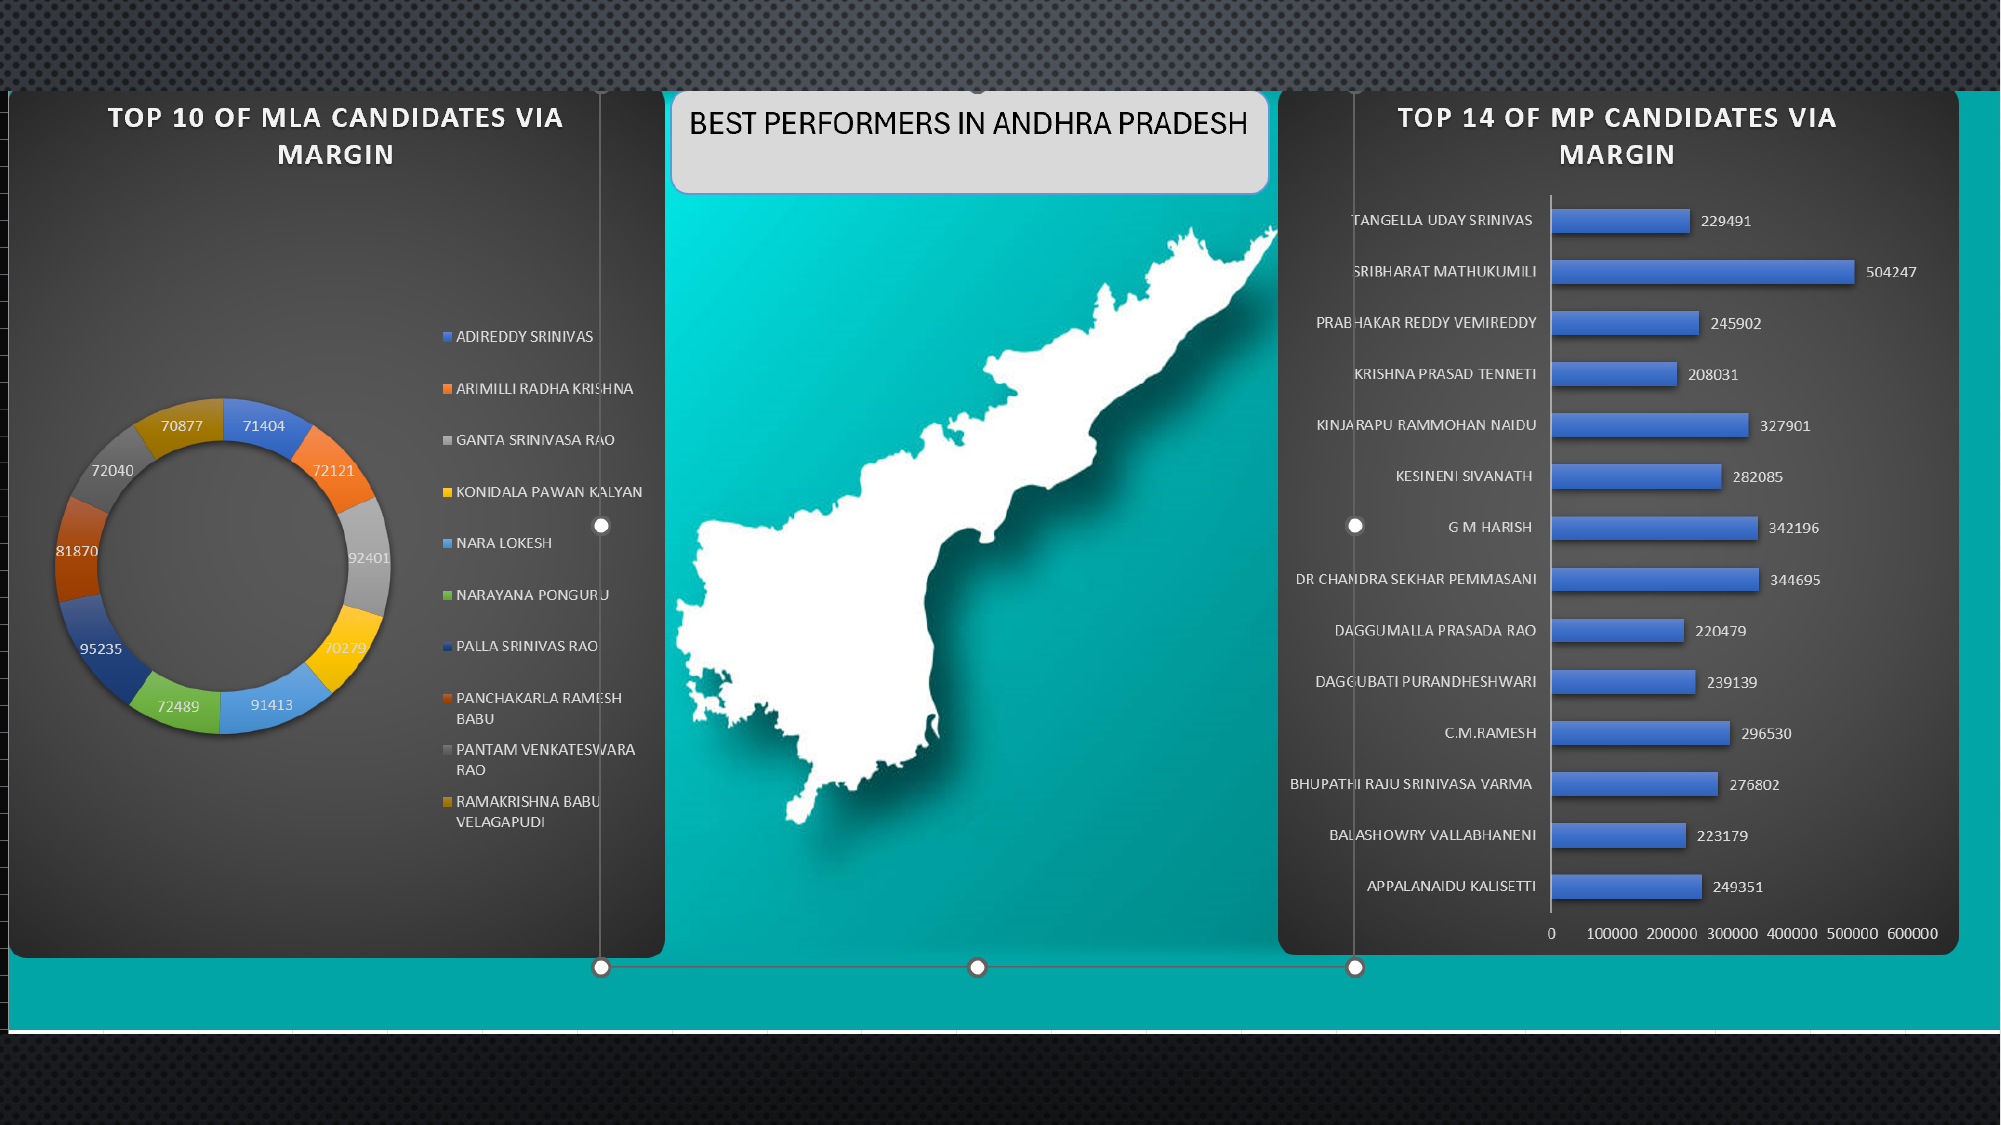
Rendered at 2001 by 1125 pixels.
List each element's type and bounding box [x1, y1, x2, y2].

picture [0, 90, 2000, 1035]
